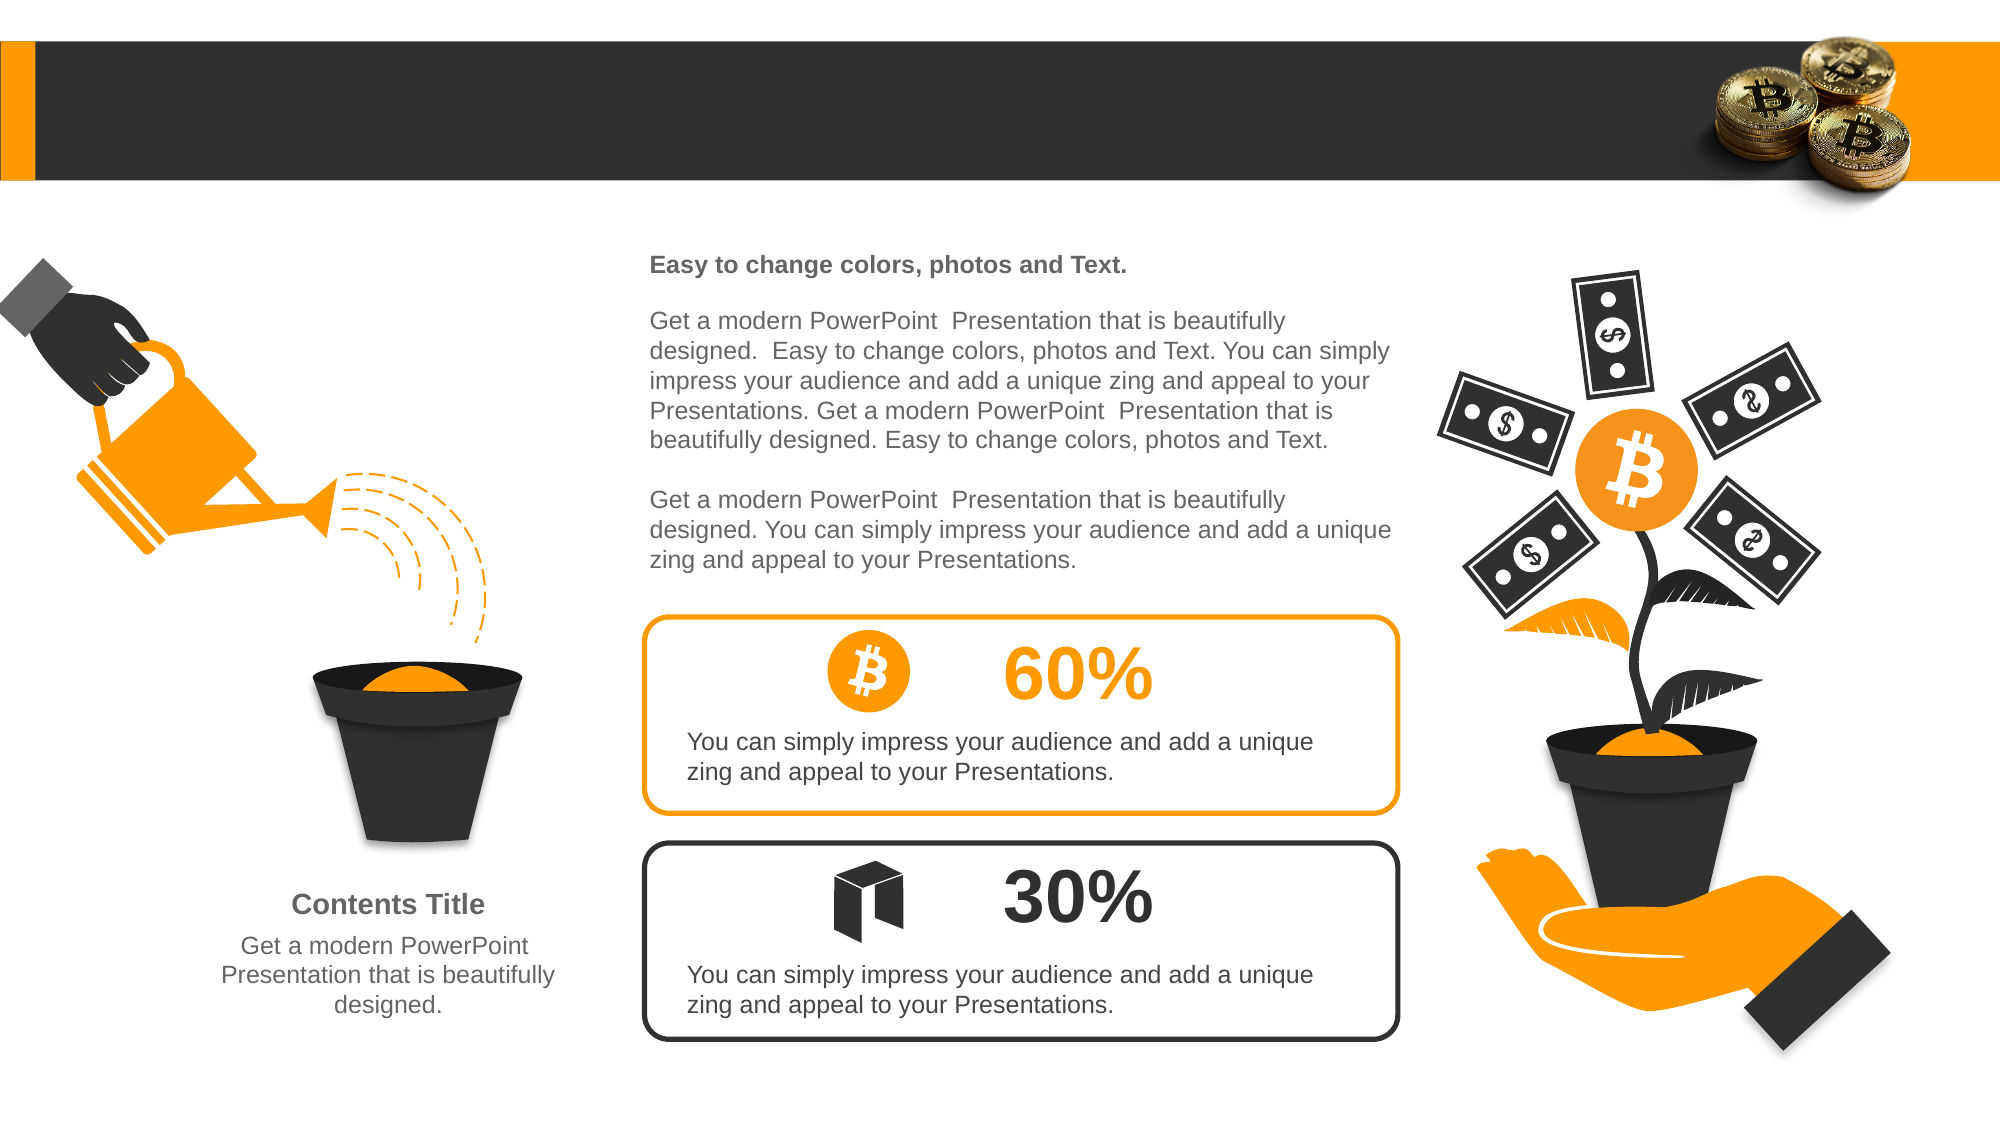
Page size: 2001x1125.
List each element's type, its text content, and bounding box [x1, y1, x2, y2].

text_box 30% [989, 840, 1170, 946]
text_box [312, 661, 523, 843]
text_box You can simply impress your audience and add a unique zing and appeal to your Presentations. [672, 717, 1371, 793]
text_box Get a modern PowerPoint Presentation that is beautifully designed. Easy to change colors, photos and Text. You can simply impress your audience and add a unique zing and appeal to your Presentations. Get a modern PowerPoint Presentation that is beautifully designed. Easy to change colors, photos and Text. Get a modern PowerPoint Presentation that is beautifully designed. You can simply impress your audience and add a unique zing and appeal to your Presentations. [634, 296, 1411, 582]
text_box [643, 841, 1399, 1041]
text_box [1476, 848, 1891, 1024]
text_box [834, 860, 904, 944]
picture [1673, 32, 1913, 222]
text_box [0, 352, 502, 677]
text_box [643, 615, 1399, 815]
text_box Easy to change colors, photos and Text. [634, 241, 1411, 287]
text_box 60% [989, 617, 1170, 717]
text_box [205, 878, 572, 1028]
text_box You can simply impress your audience and add a unique zing and appeal to your Presentations. [672, 951, 1371, 1026]
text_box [1444, 273, 1814, 918]
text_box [827, 629, 911, 713]
